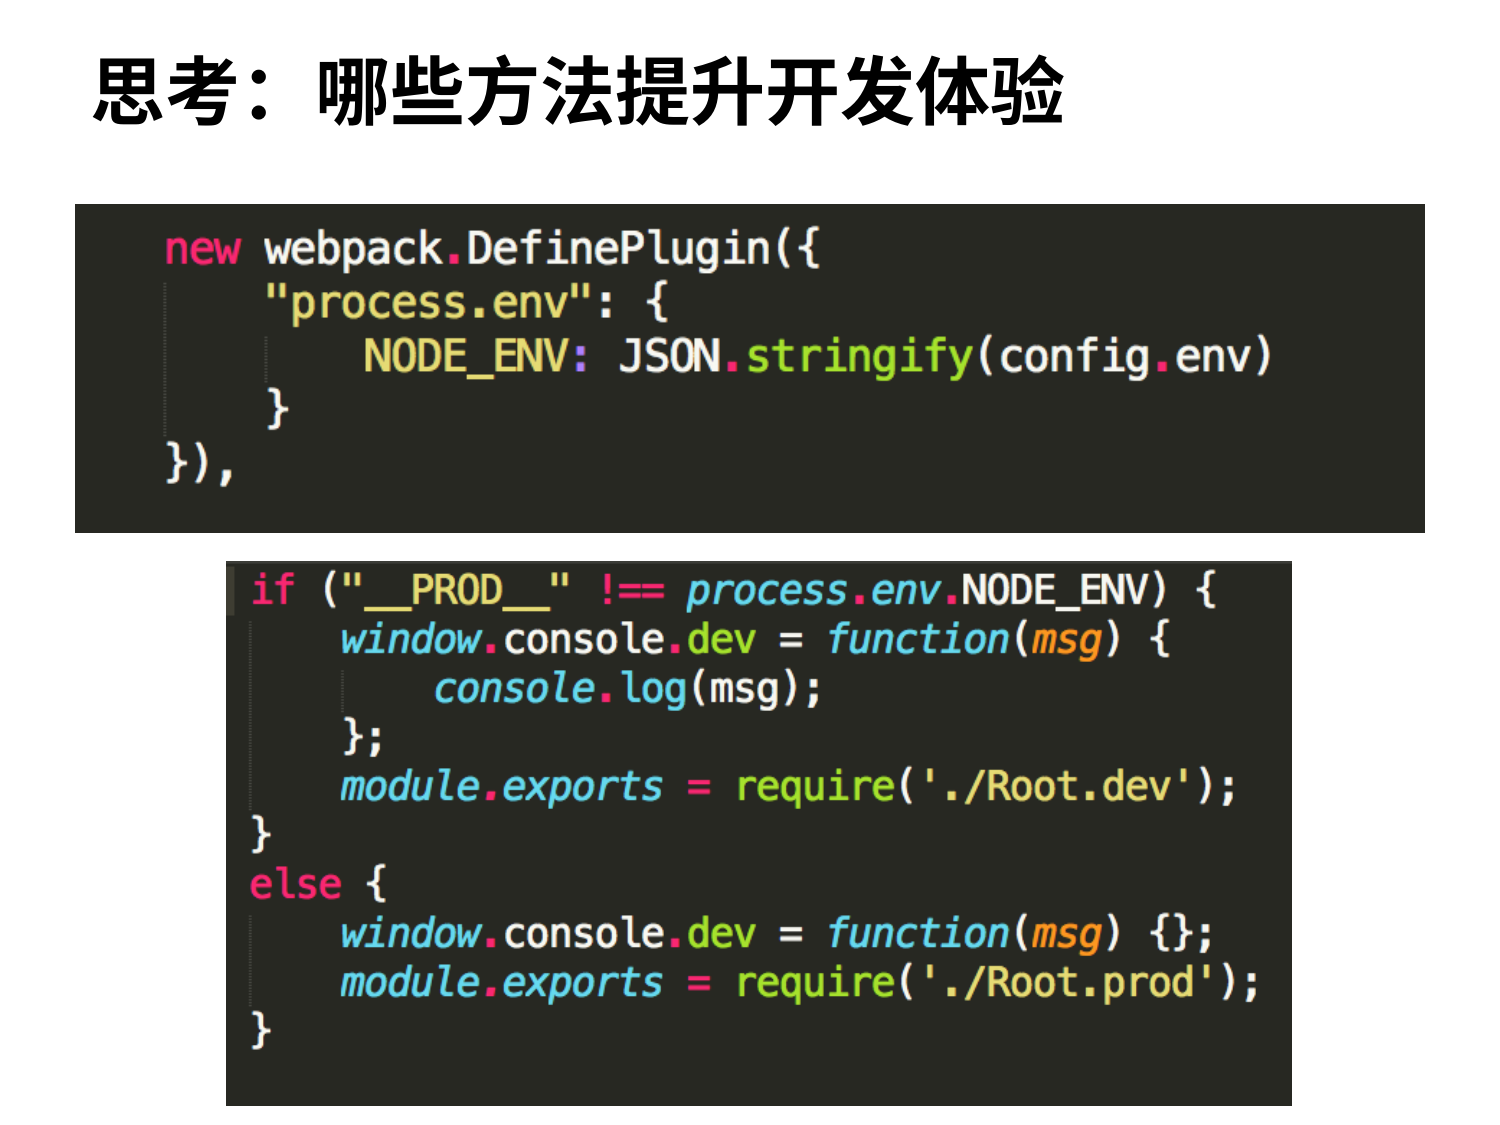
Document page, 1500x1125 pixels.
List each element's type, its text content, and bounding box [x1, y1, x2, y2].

text_box 思考：哪些方法提升开发体验 [74, 30, 1425, 148]
picture [226, 561, 1292, 1106]
picture [74, 203, 1426, 534]
